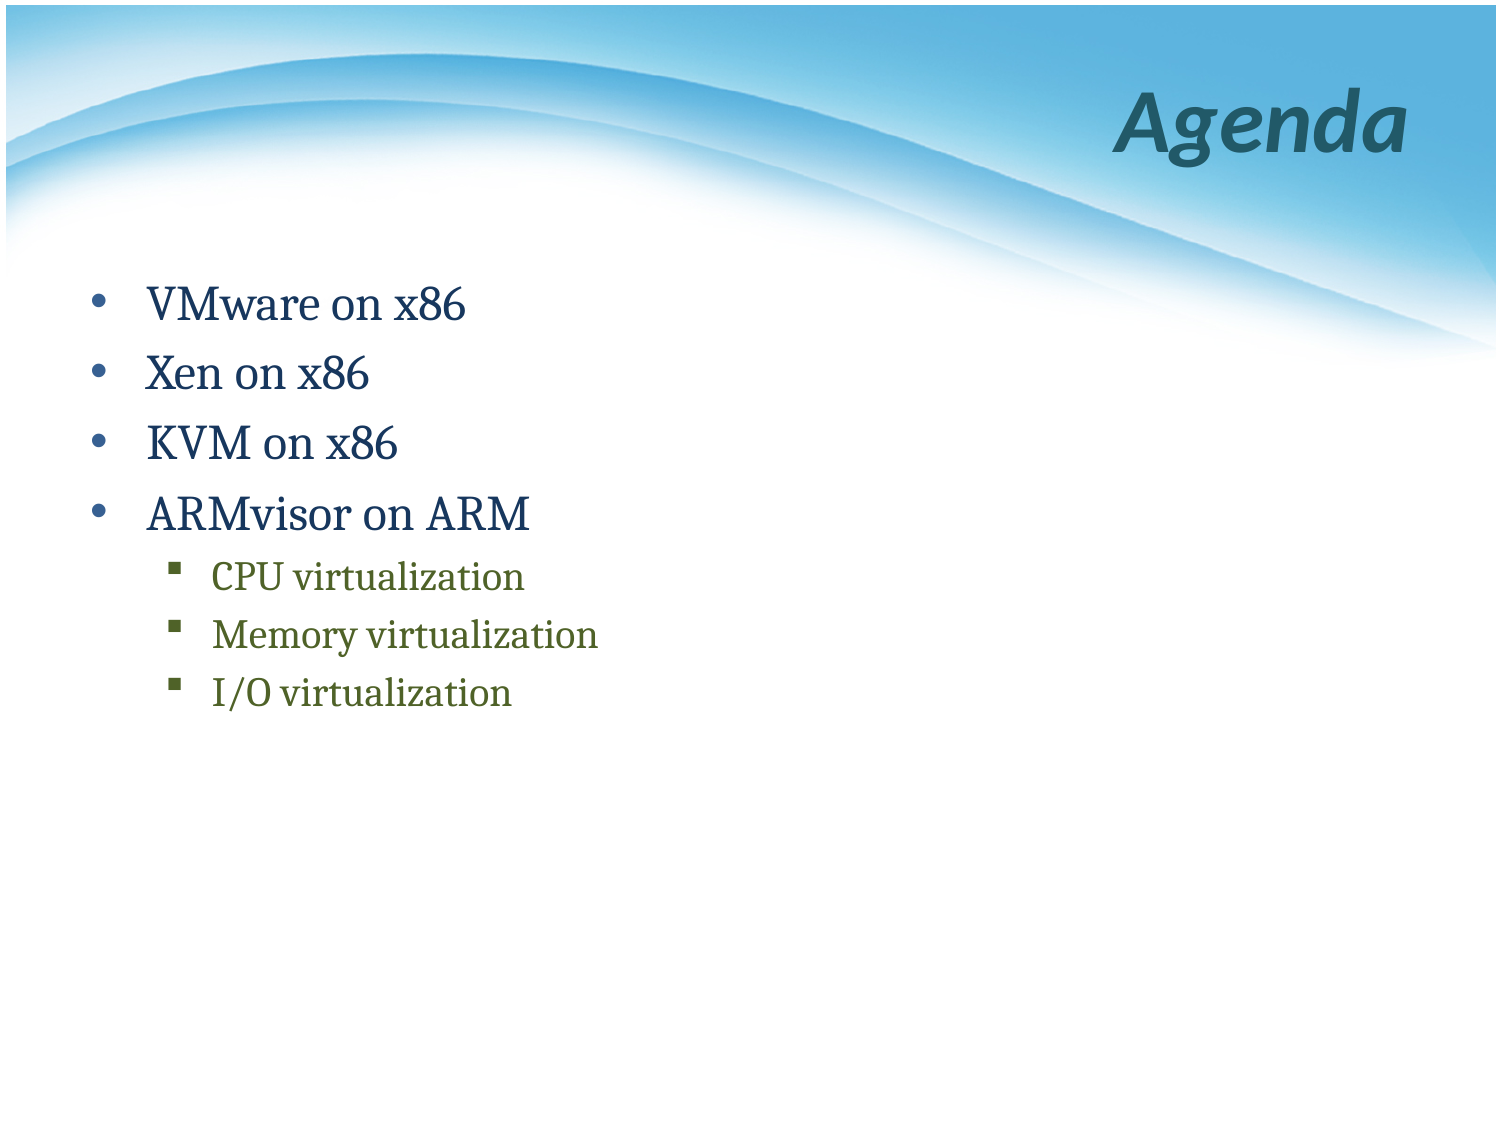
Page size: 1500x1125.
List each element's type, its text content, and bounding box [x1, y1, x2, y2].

picture [0, 0, 1500, 1125]
title Agenda [75, 45, 1425, 188]
list VMware on x86 Xen on x86 KVM on x86 ARMvisor on ARM CPU virtualization Memory virtualization I/O virtualization [75, 262, 1425, 1038]
